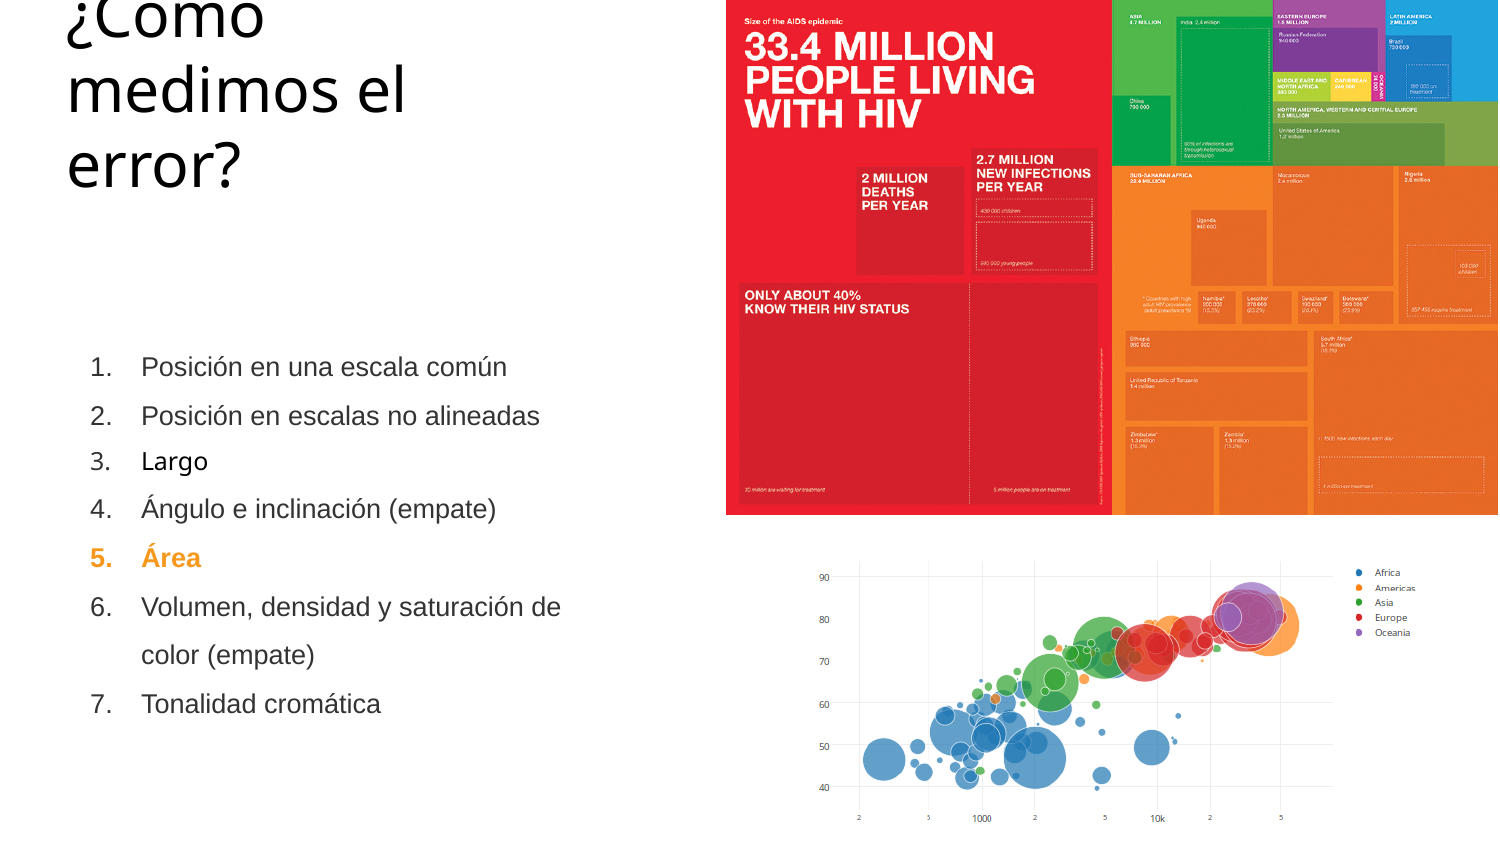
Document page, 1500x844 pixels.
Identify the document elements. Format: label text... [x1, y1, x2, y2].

title ¿Cómo medimos el error? [51, 91, 512, 216]
picture [806, 529, 1418, 834]
picture [726, 0, 1499, 515]
list Posición en una escala común Posición en escalas no alineadas Largo Ángulo e inclinación (empate) Área Volumen, densidad y saturación de color (empate) Tonalidad cromática [51, 229, 598, 823]
